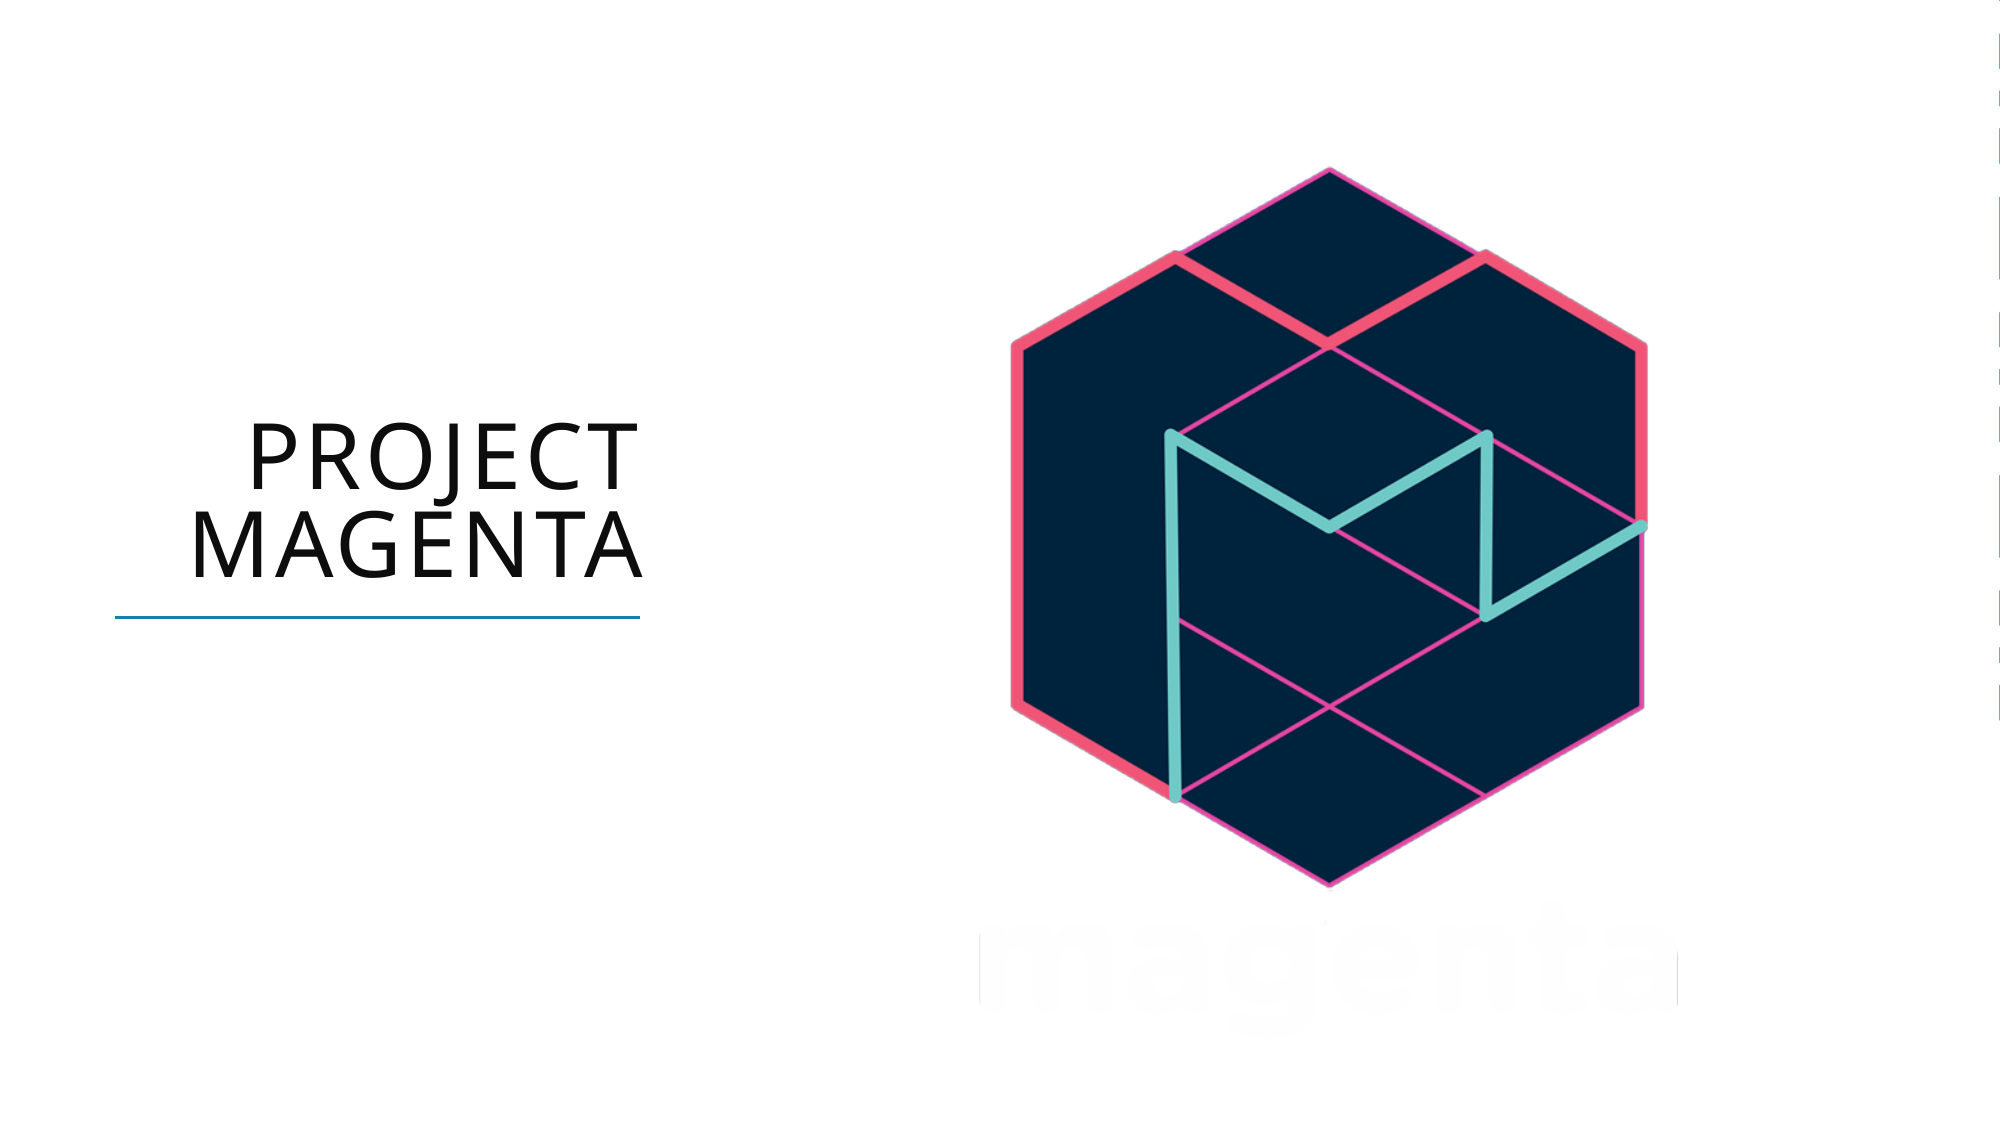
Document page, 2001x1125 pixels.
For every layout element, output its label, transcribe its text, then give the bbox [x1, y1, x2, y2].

title Project Magenta [104, 104, 659, 603]
text_box [0, 0, 2000, 1125]
picture [916, 145, 1742, 1061]
